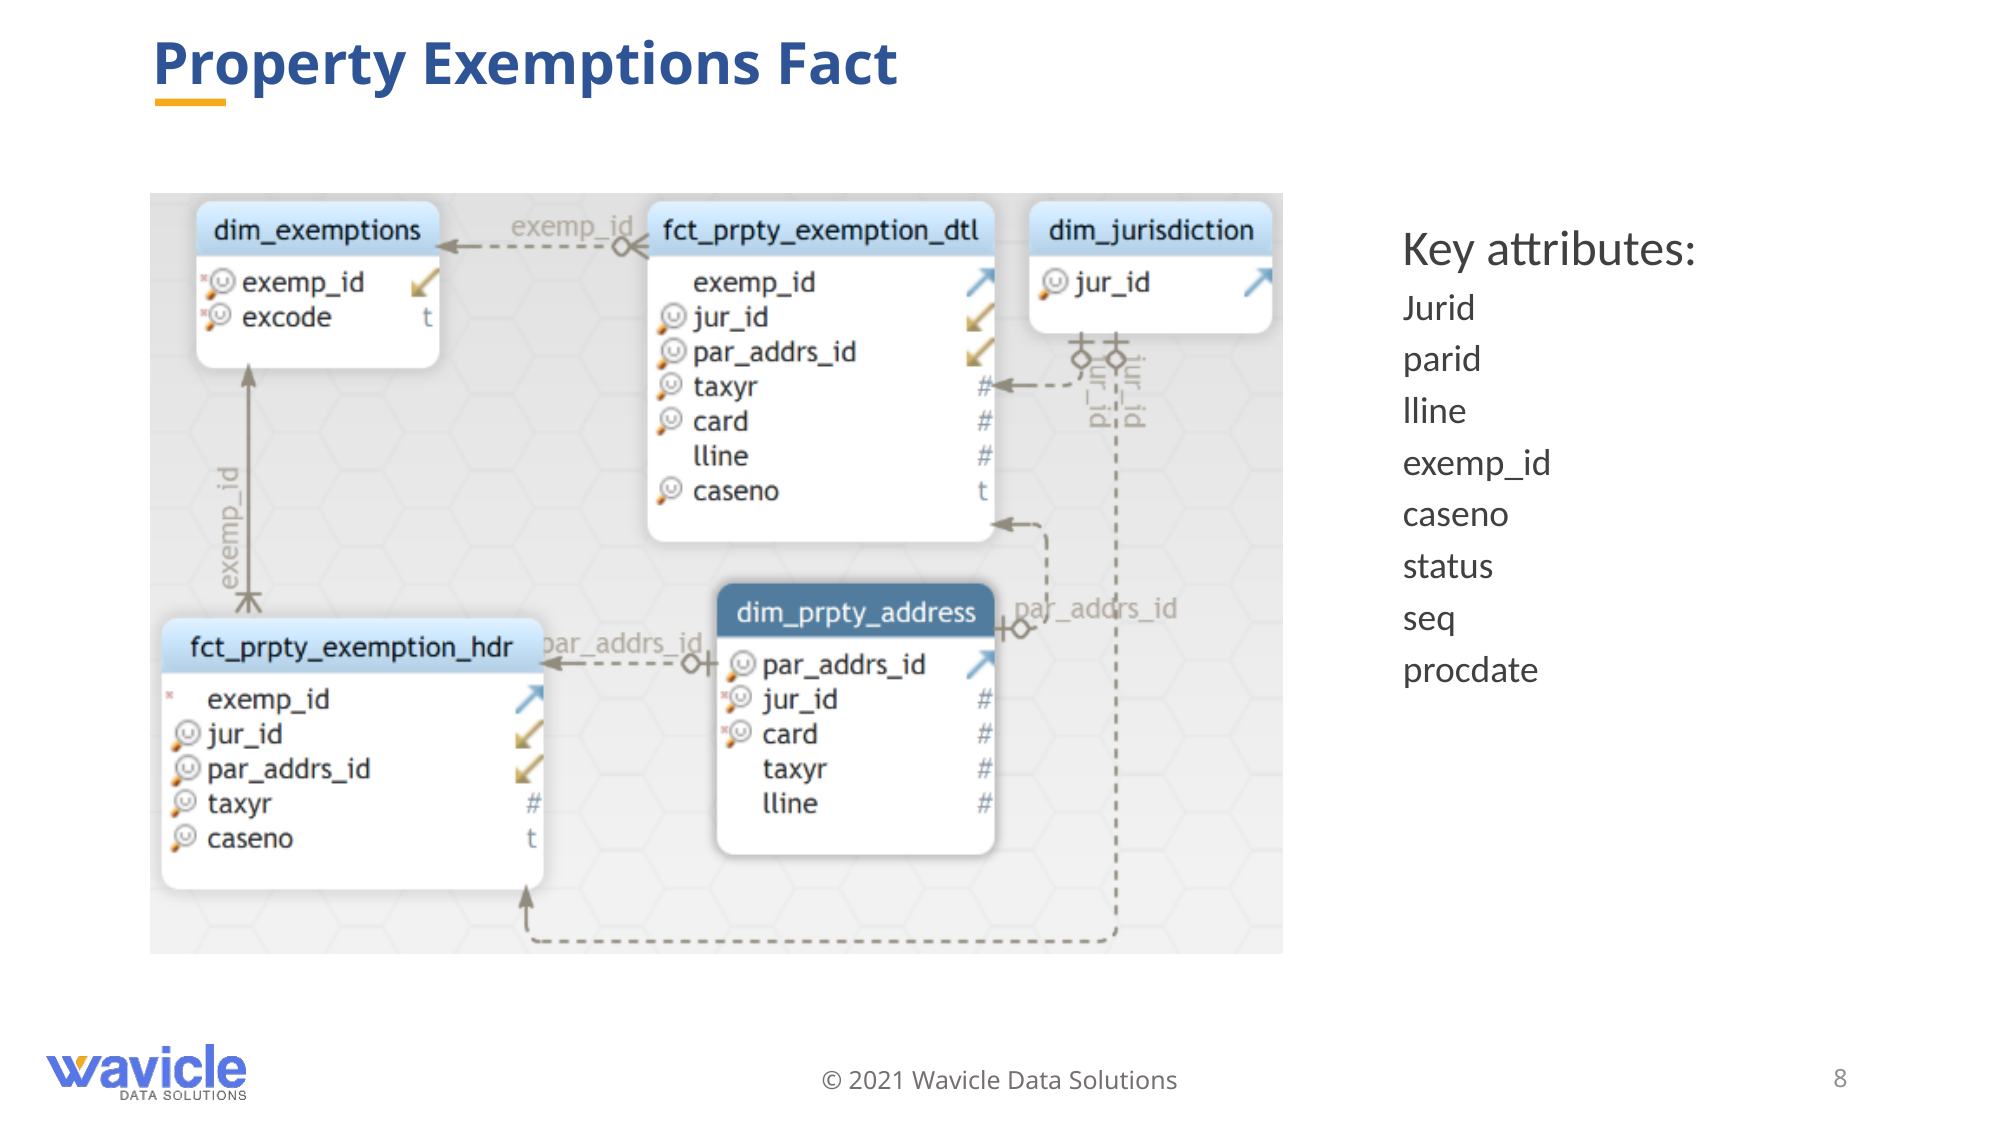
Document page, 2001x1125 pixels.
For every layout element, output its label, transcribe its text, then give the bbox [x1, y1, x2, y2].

picture [149, 193, 1283, 954]
footer © 2021 Wavicle Data Solutions [662, 1050, 1338, 1110]
slide_number ‹#› [1792, 1050, 1863, 1110]
picture [46, 1044, 248, 1106]
title Property Exemptions Fact [137, 11, 1863, 119]
text_box Key attributes: Jurid parid lline exemp_id caseno status seq procdate [1387, 191, 1880, 705]
